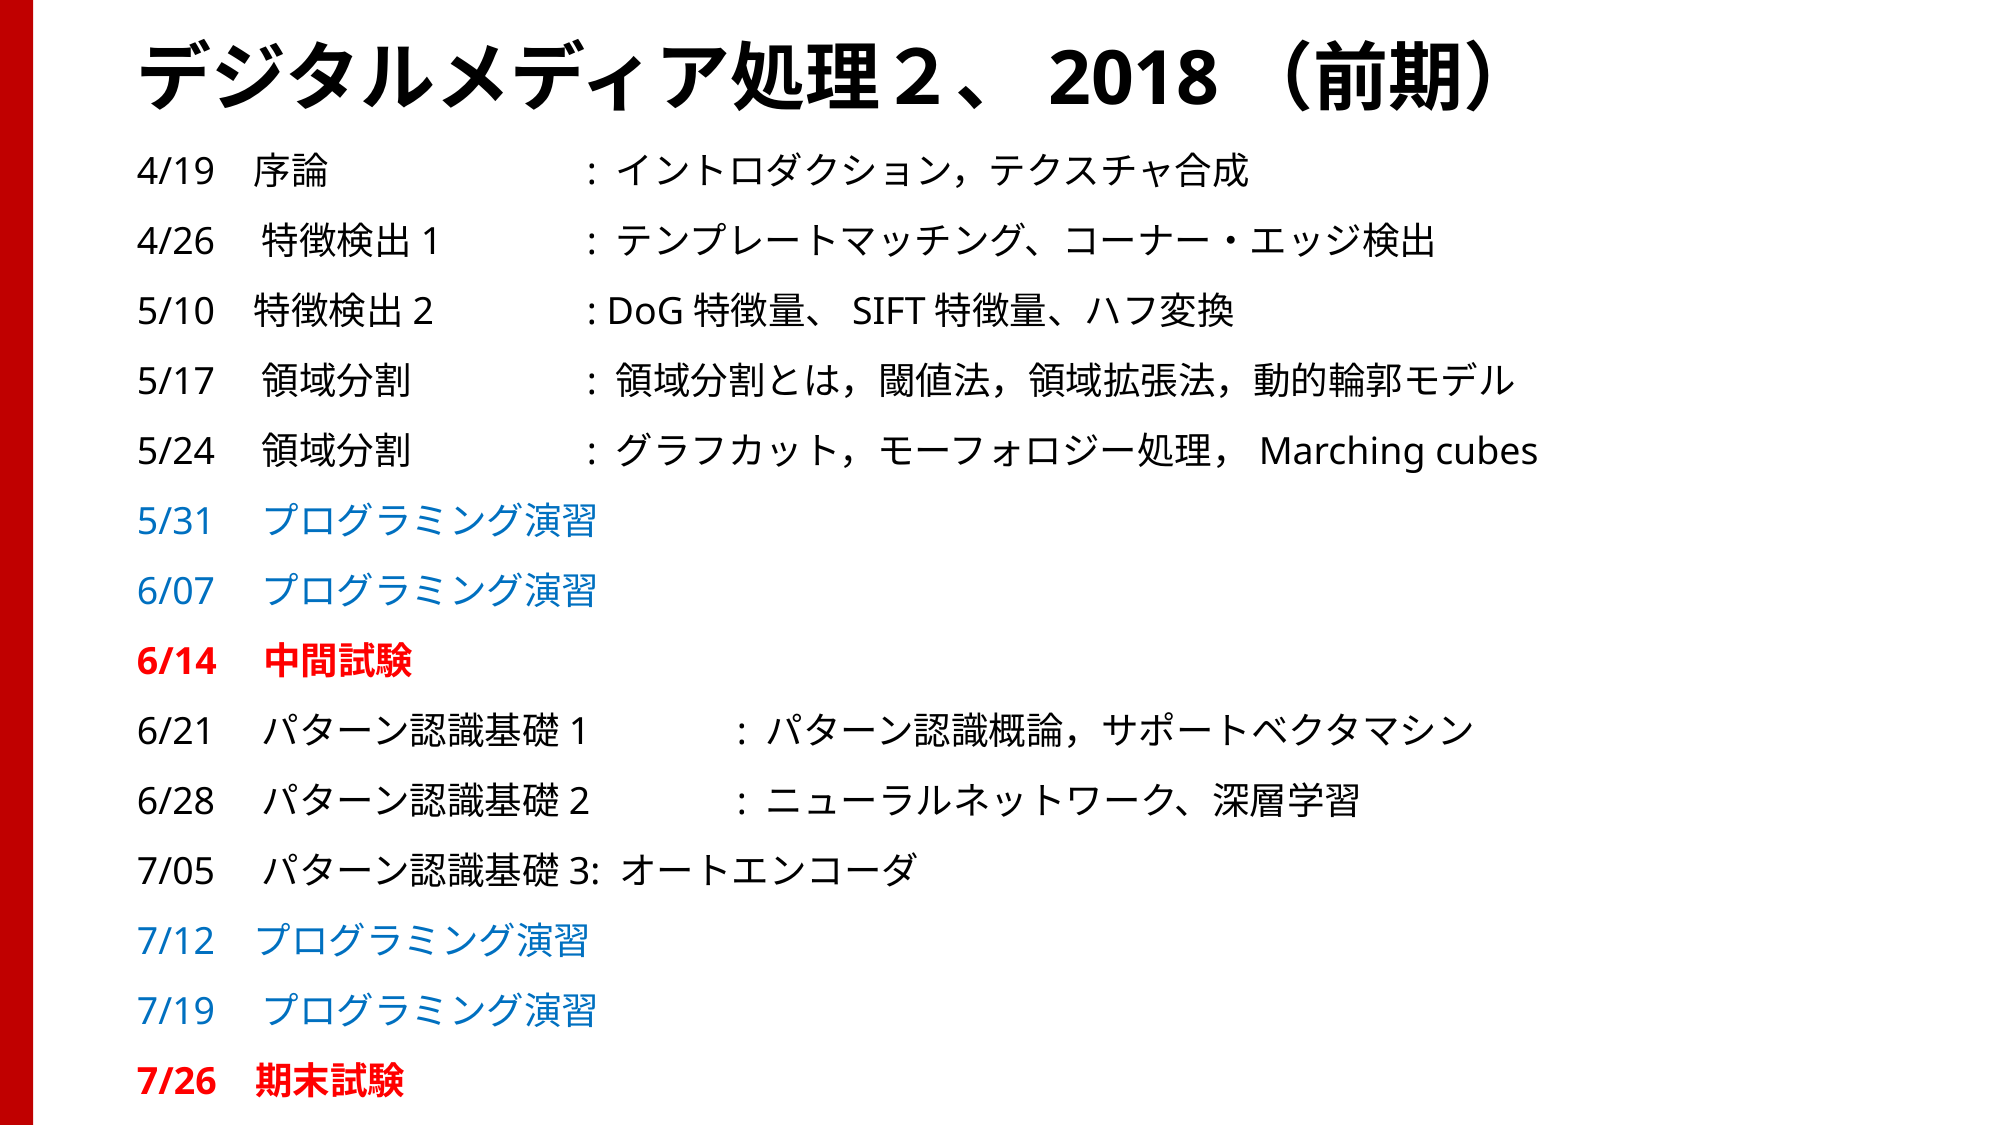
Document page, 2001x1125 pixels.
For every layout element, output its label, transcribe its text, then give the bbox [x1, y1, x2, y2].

list 4/19 序論 : イントロダクション，テクスチャ合成 4/26 特徴検出1 : テンプレートマッチング、コーナー・エッジ検出 5/10 特徴検出2 : DoG特徴量、SIFT特徴量、ハフ変換 5/17 領域分割 : 領域分割とは，閾値法，領域拡張法，動的輪郭モデル 5/24 領域分割 : グラフカット，モーフォロジー処理，Marching cubes 5/31 プログラミング演習 6/07 プログラミング演習 6/14 中間試験 6/21 パターン認識基礎1 : パターン認識概論，サポートベクタマシン 6/28 パターン認識基礎2 : ニューラルネットワーク、深層学習 7/05 パターン認識基礎3: オートエンコーダ 7/12 プログラミング演習 7/19 プログラミング演習 7/26 期末試験 [121, 139, 1823, 1125]
title デジタルメディア処理２、2018（前期） [121, 20, 1716, 139]
